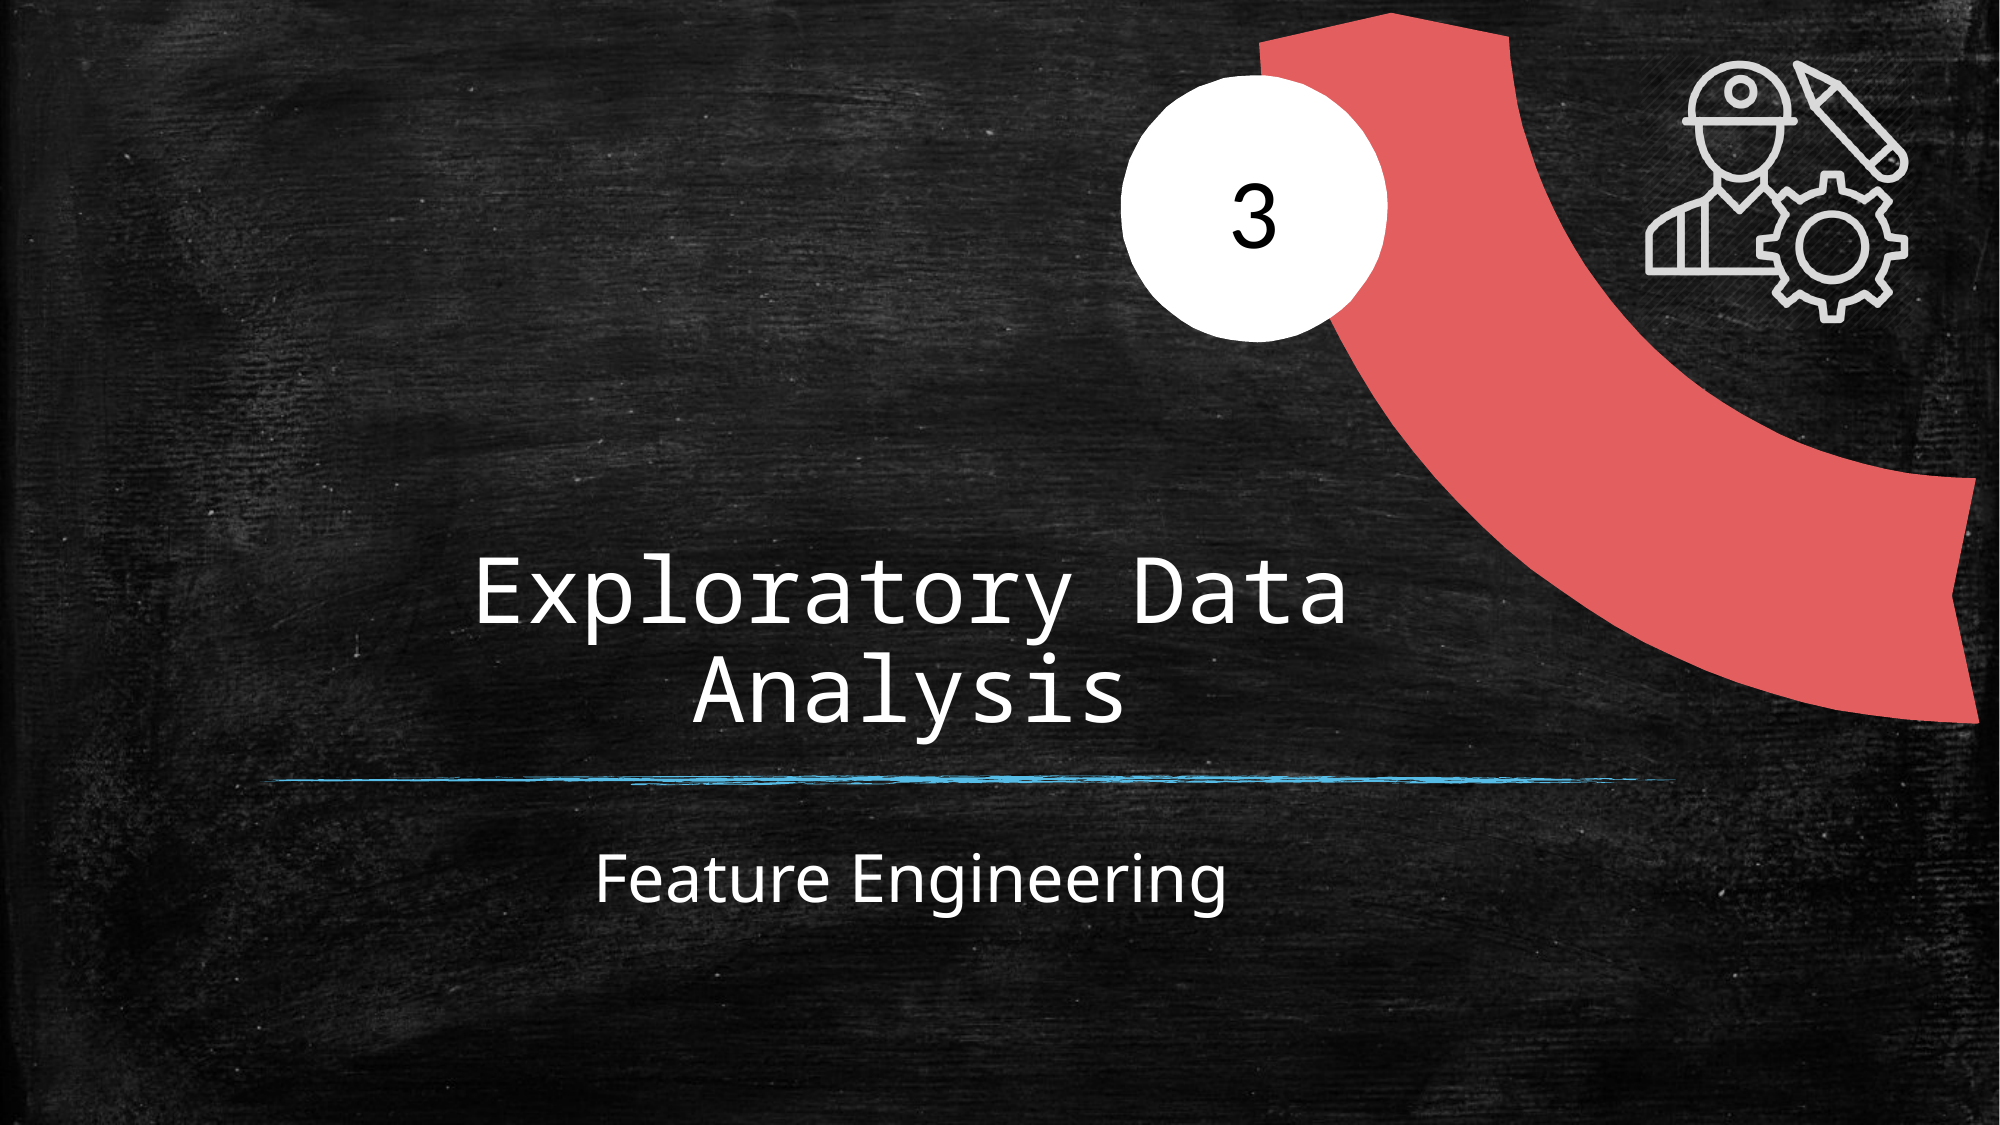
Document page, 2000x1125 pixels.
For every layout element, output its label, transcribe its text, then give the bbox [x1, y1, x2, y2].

picture [1637, 52, 1916, 331]
list Feature Engineering [249, 837, 1574, 1013]
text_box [1120, 0, 2000, 825]
title Exploratory Data Analysis [249, 312, 1120, 750]
